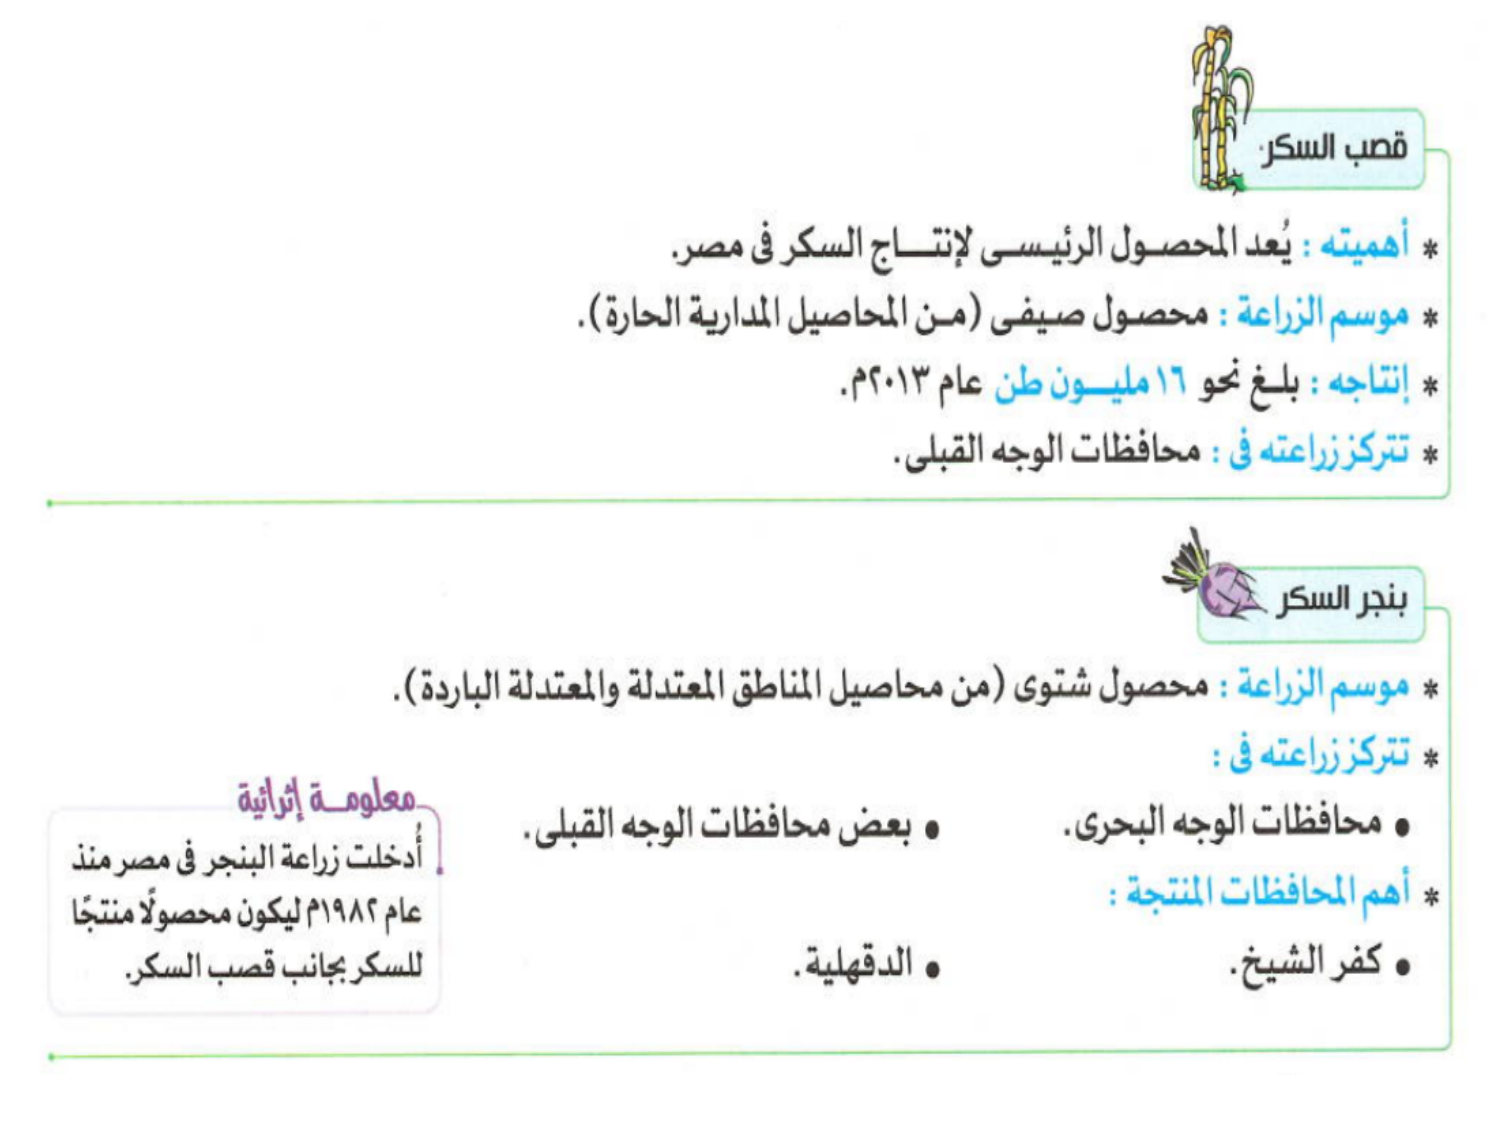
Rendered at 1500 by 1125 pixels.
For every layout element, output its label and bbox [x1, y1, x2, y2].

list [24, 19, 1488, 1076]
